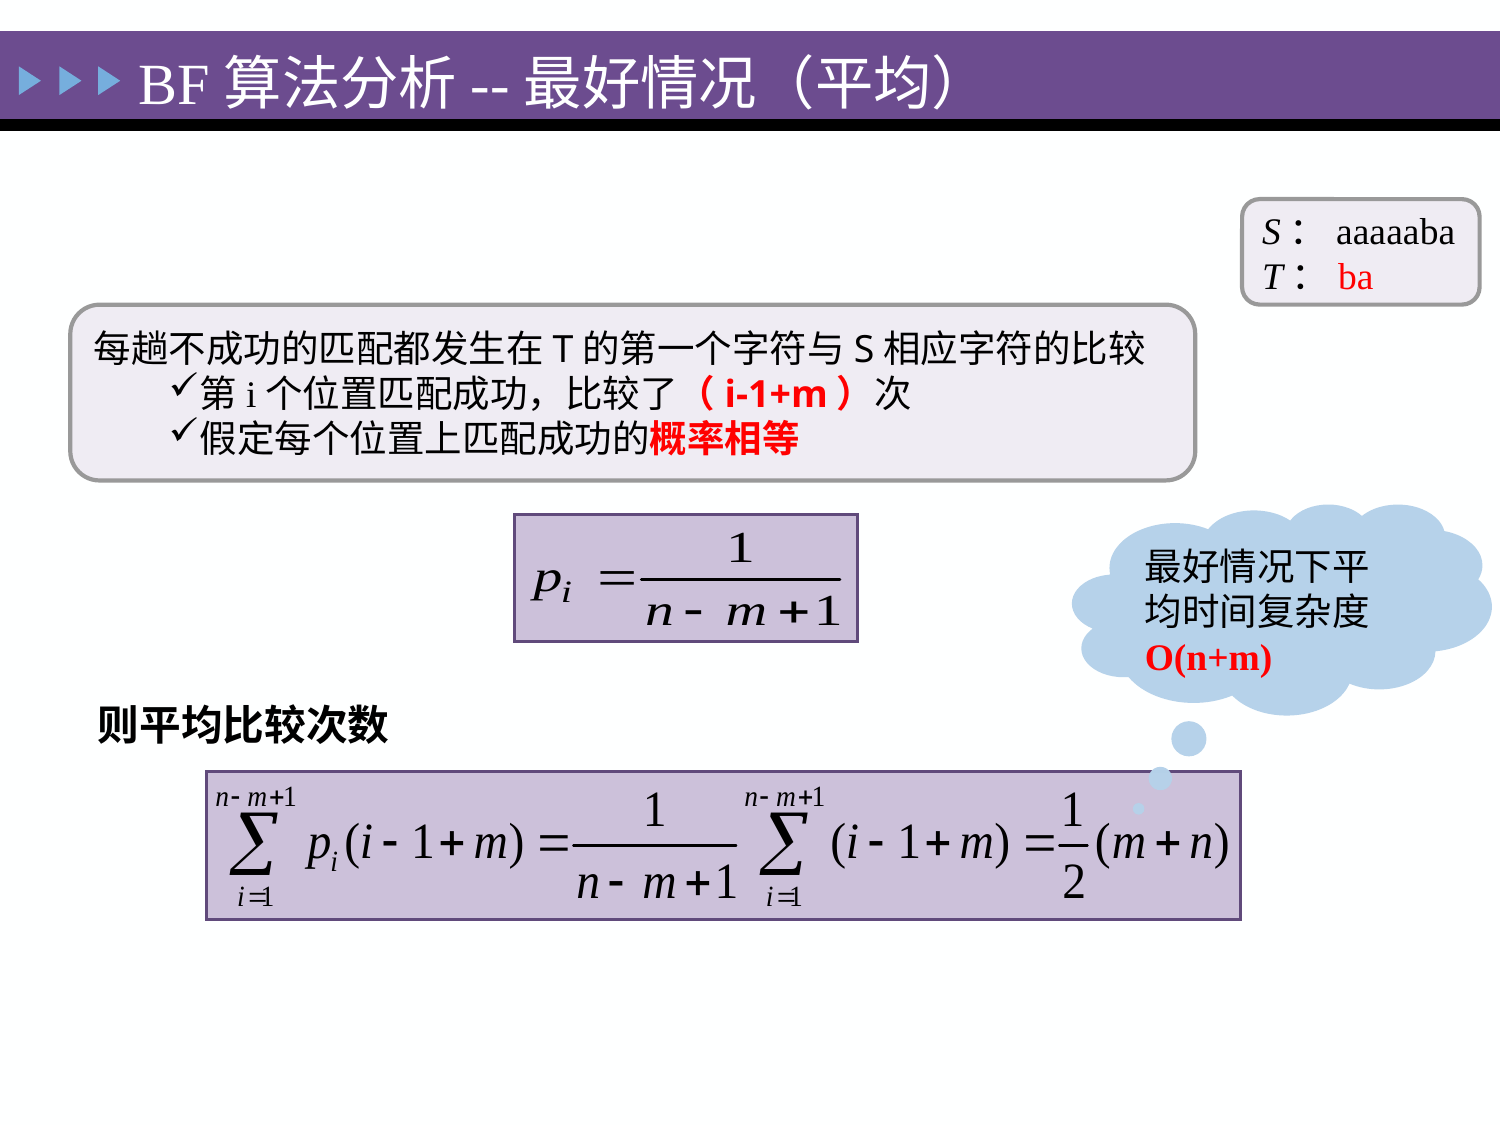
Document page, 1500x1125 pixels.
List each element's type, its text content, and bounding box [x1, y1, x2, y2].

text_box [515, 515, 856, 641]
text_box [70, 198, 1480, 481]
text_box 最好情况下平均时间复杂度O(n+m) [1071, 504, 1492, 716]
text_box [137, 691, 1240, 918]
text_box BF算法分析--最好情况（平均） [123, 31, 1223, 131]
text_box [75, 897, 1163, 946]
